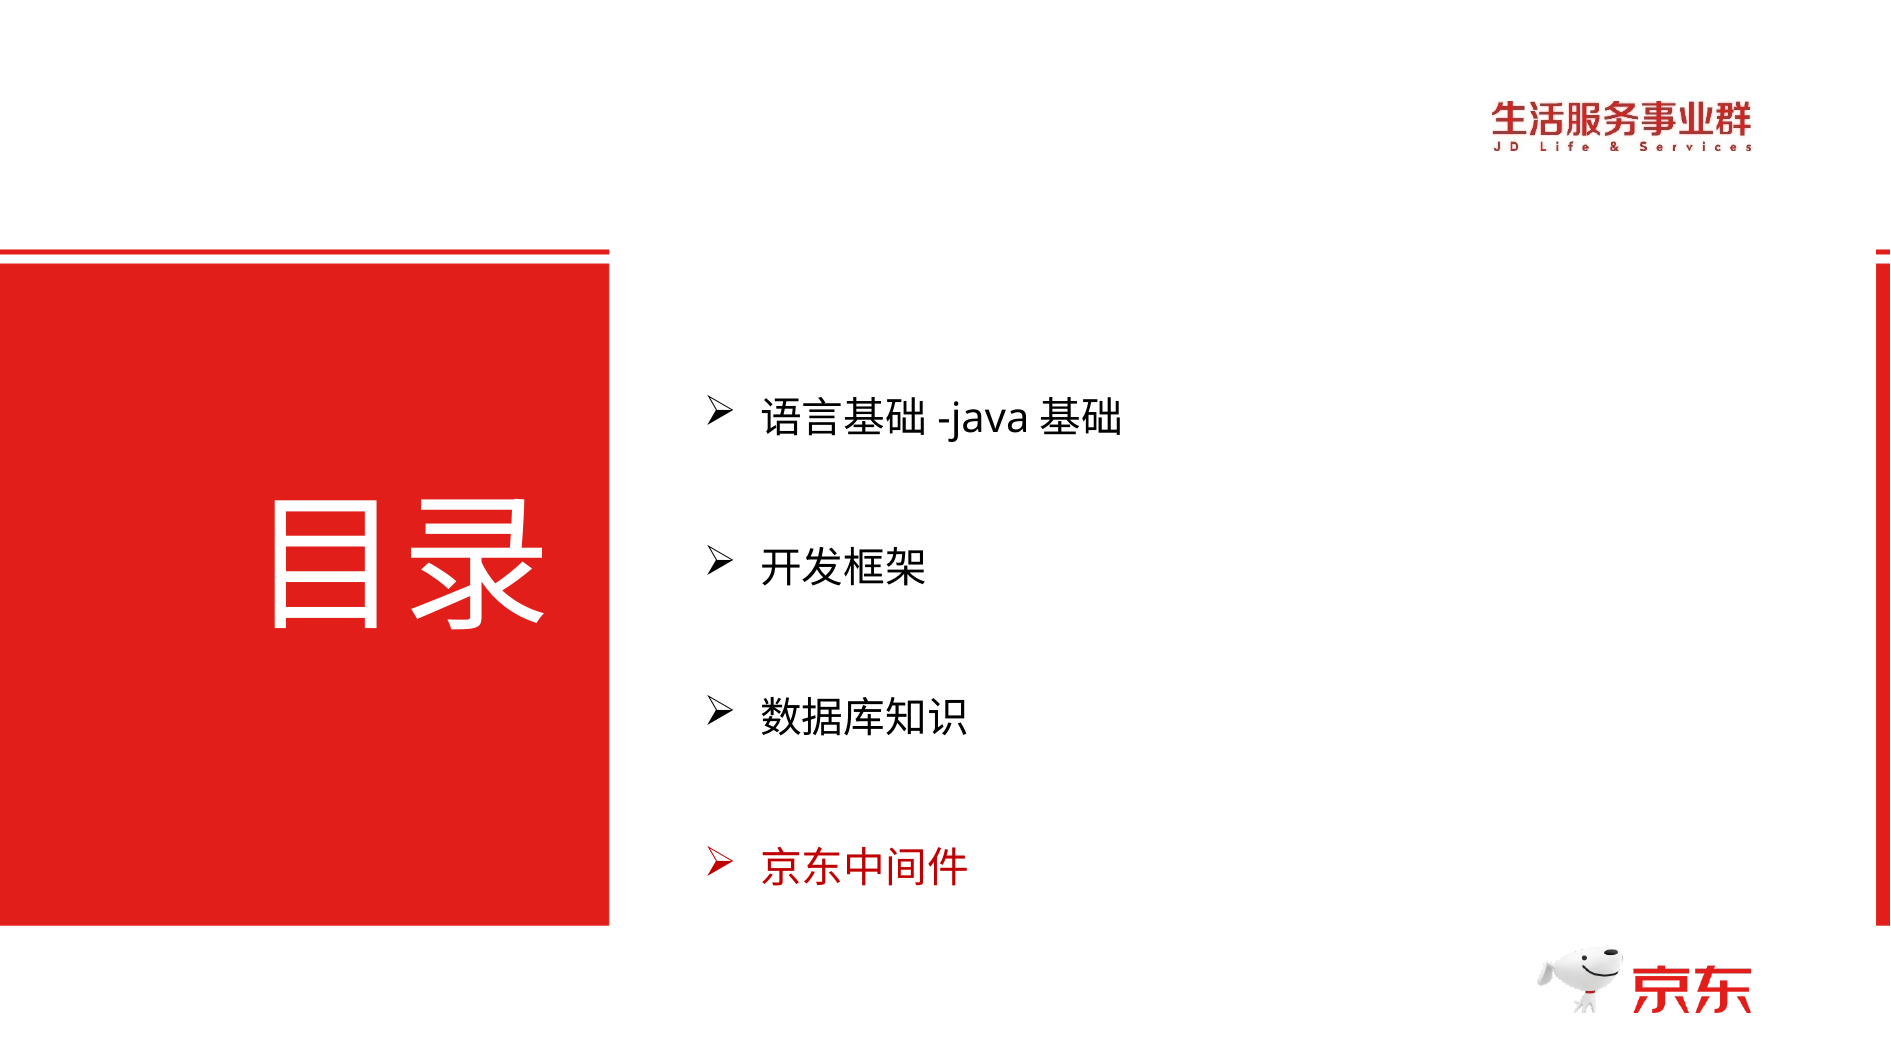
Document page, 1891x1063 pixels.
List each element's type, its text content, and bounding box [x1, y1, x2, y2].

text_box 目录 [236, 460, 689, 656]
picture [0, 0, 1890, 1063]
text_box 语言基础-java基础 开发框架 数据库知识 京东中间件 [689, 283, 1746, 899]
